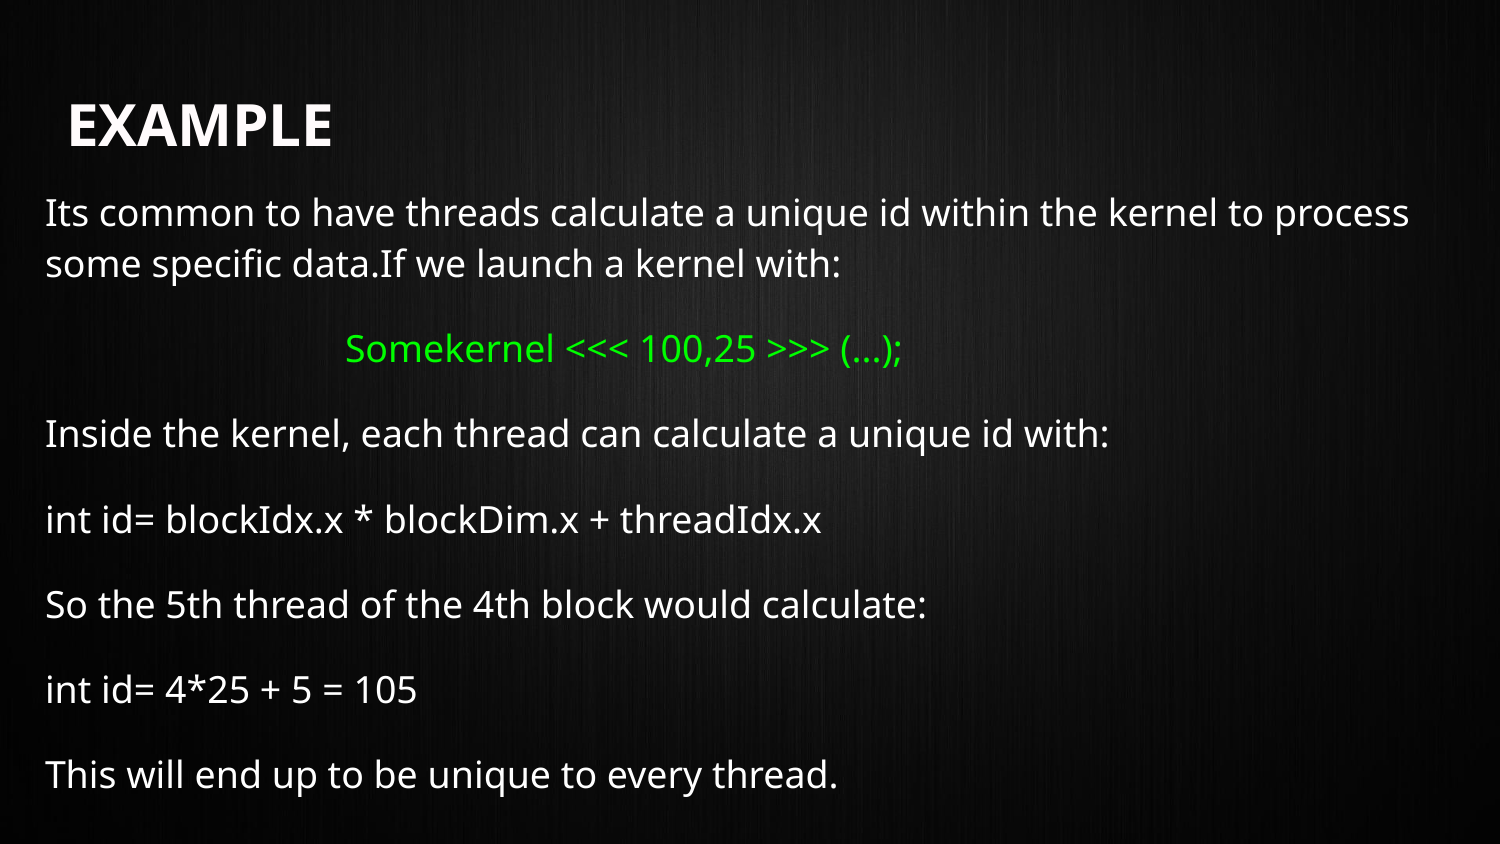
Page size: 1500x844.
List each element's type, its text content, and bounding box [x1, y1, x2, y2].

list Its common to have threads calculate a unique id within the kernel to process some specific data.If we launch a kernel with: Somekernel <<< 100,25 >>> (...); Inside the kernel, each thread can calculate a unique id with: int id= blockIdx.x * blockDim.x + threadIdx.x So the 5th thread of the 4th block would calculate: int id= 4*25 + 5 = 105 This will end up to be unique to every thread. [30, 166, 1428, 728]
title EXAMPLE [51, 72, 1449, 167]
picture [0, 0, 1500, 844]
